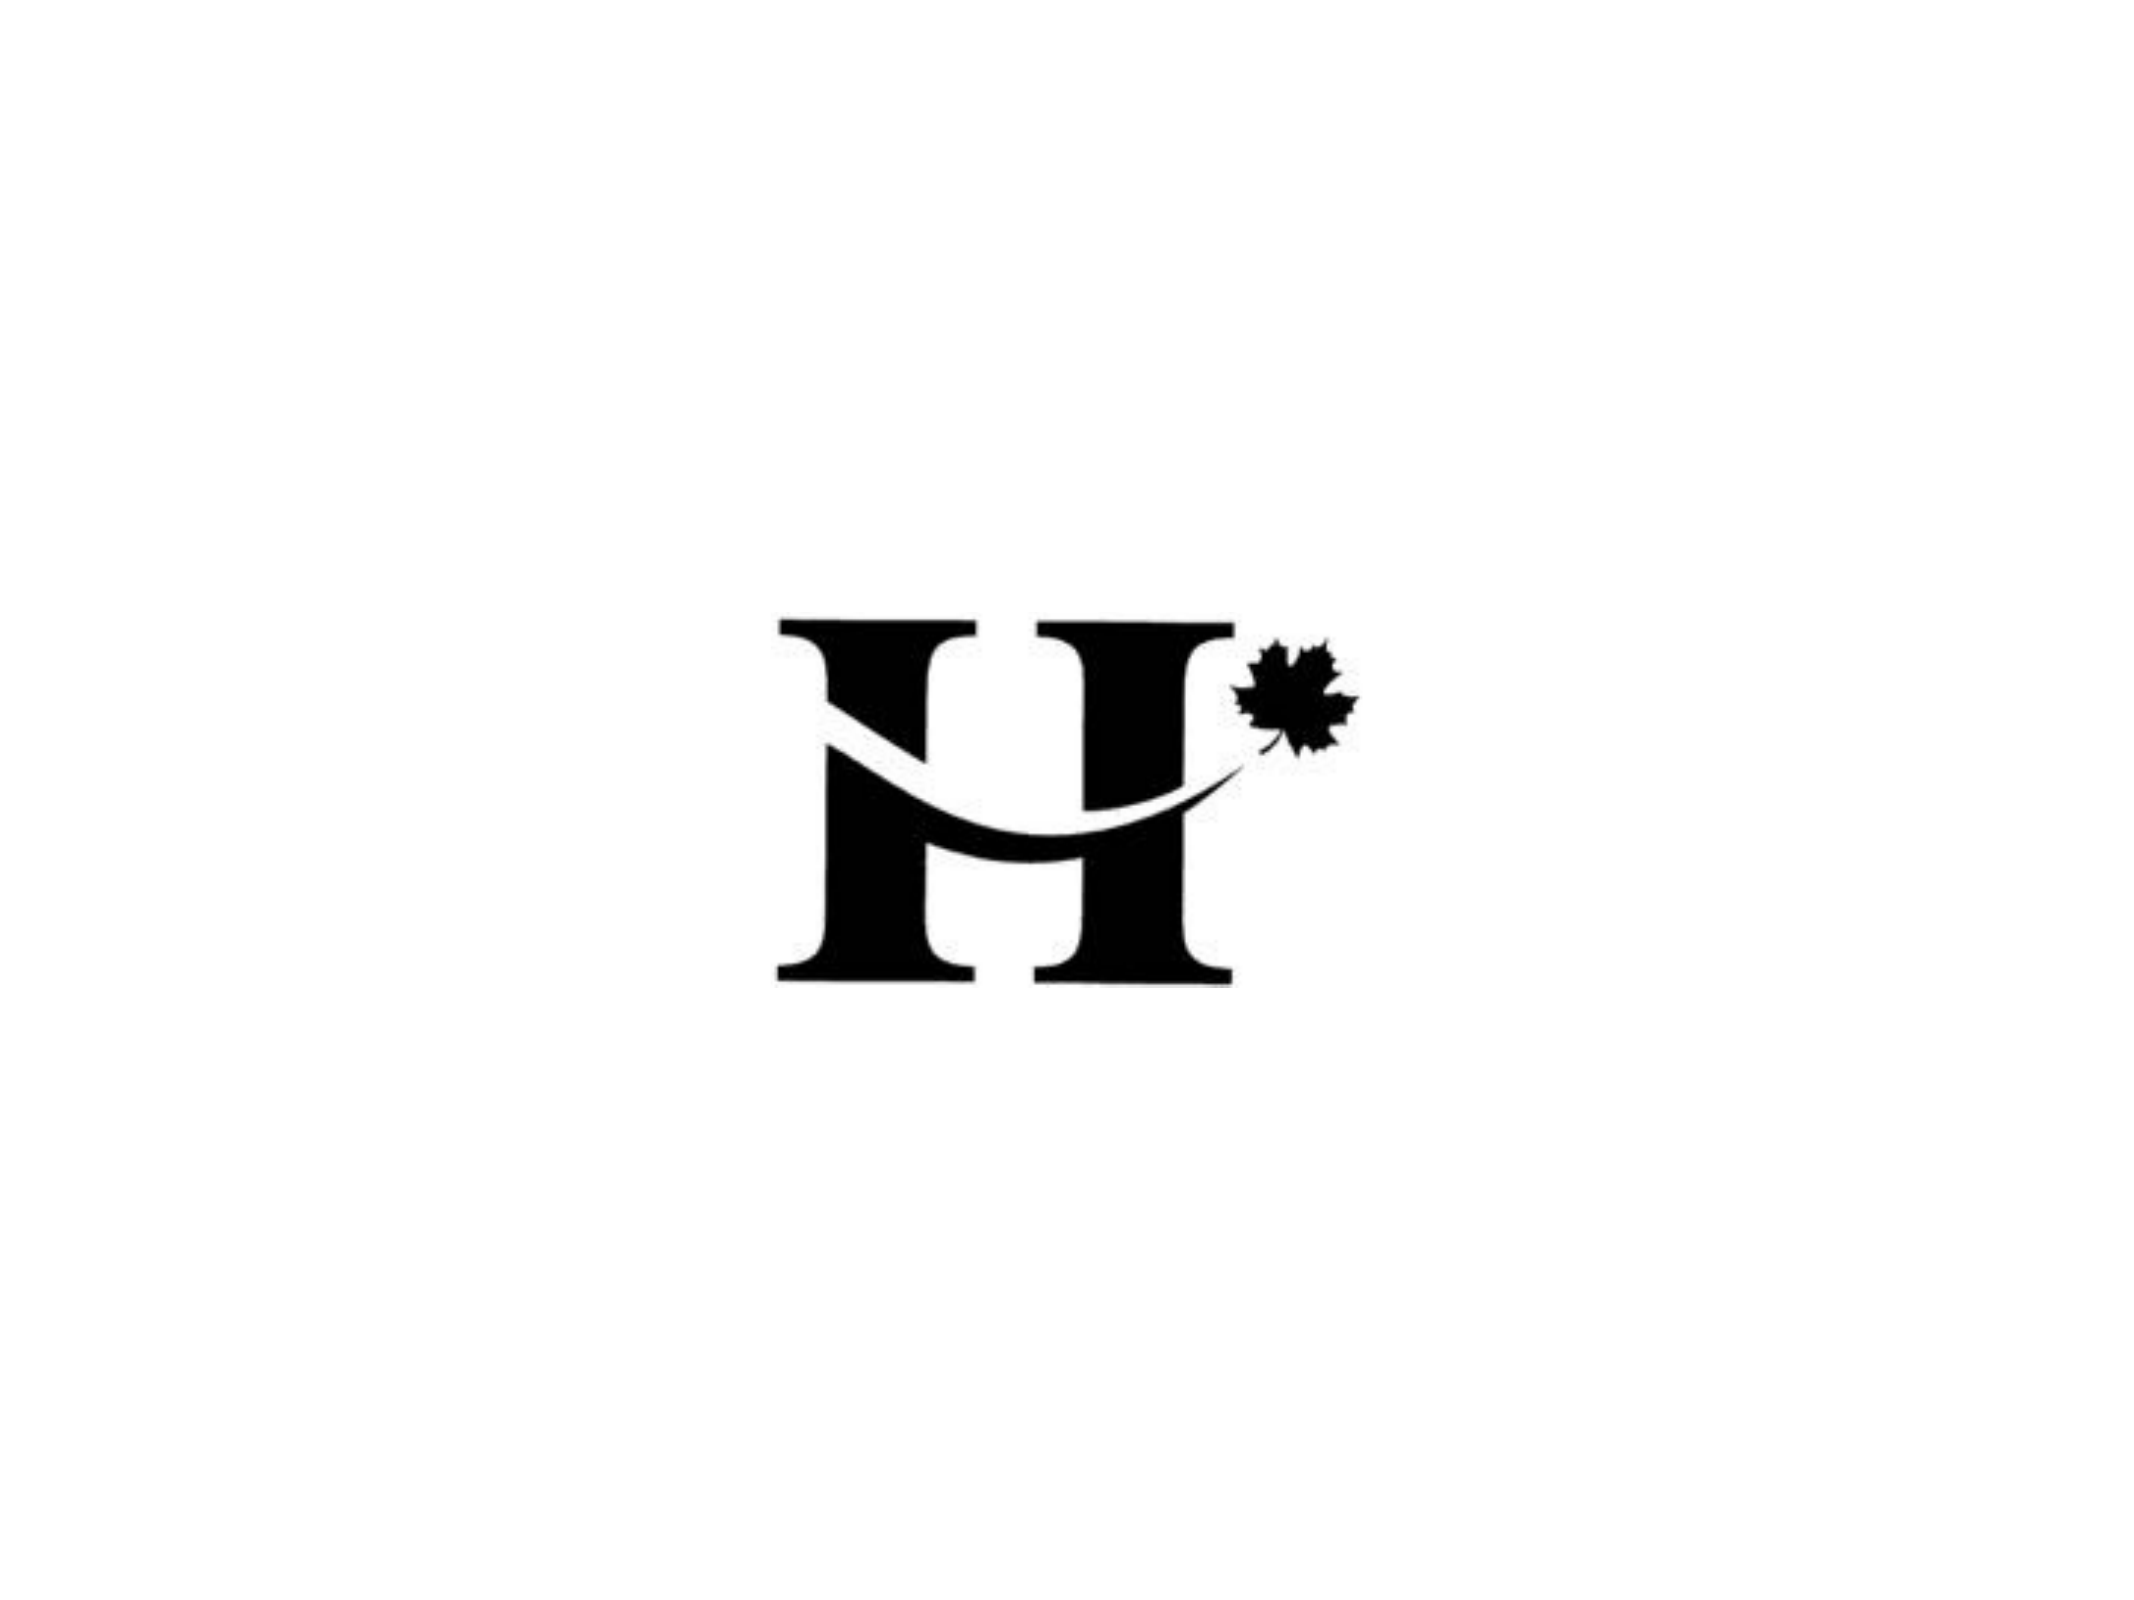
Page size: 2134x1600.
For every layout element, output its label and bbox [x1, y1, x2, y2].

text_box [770, 612, 1363, 988]
